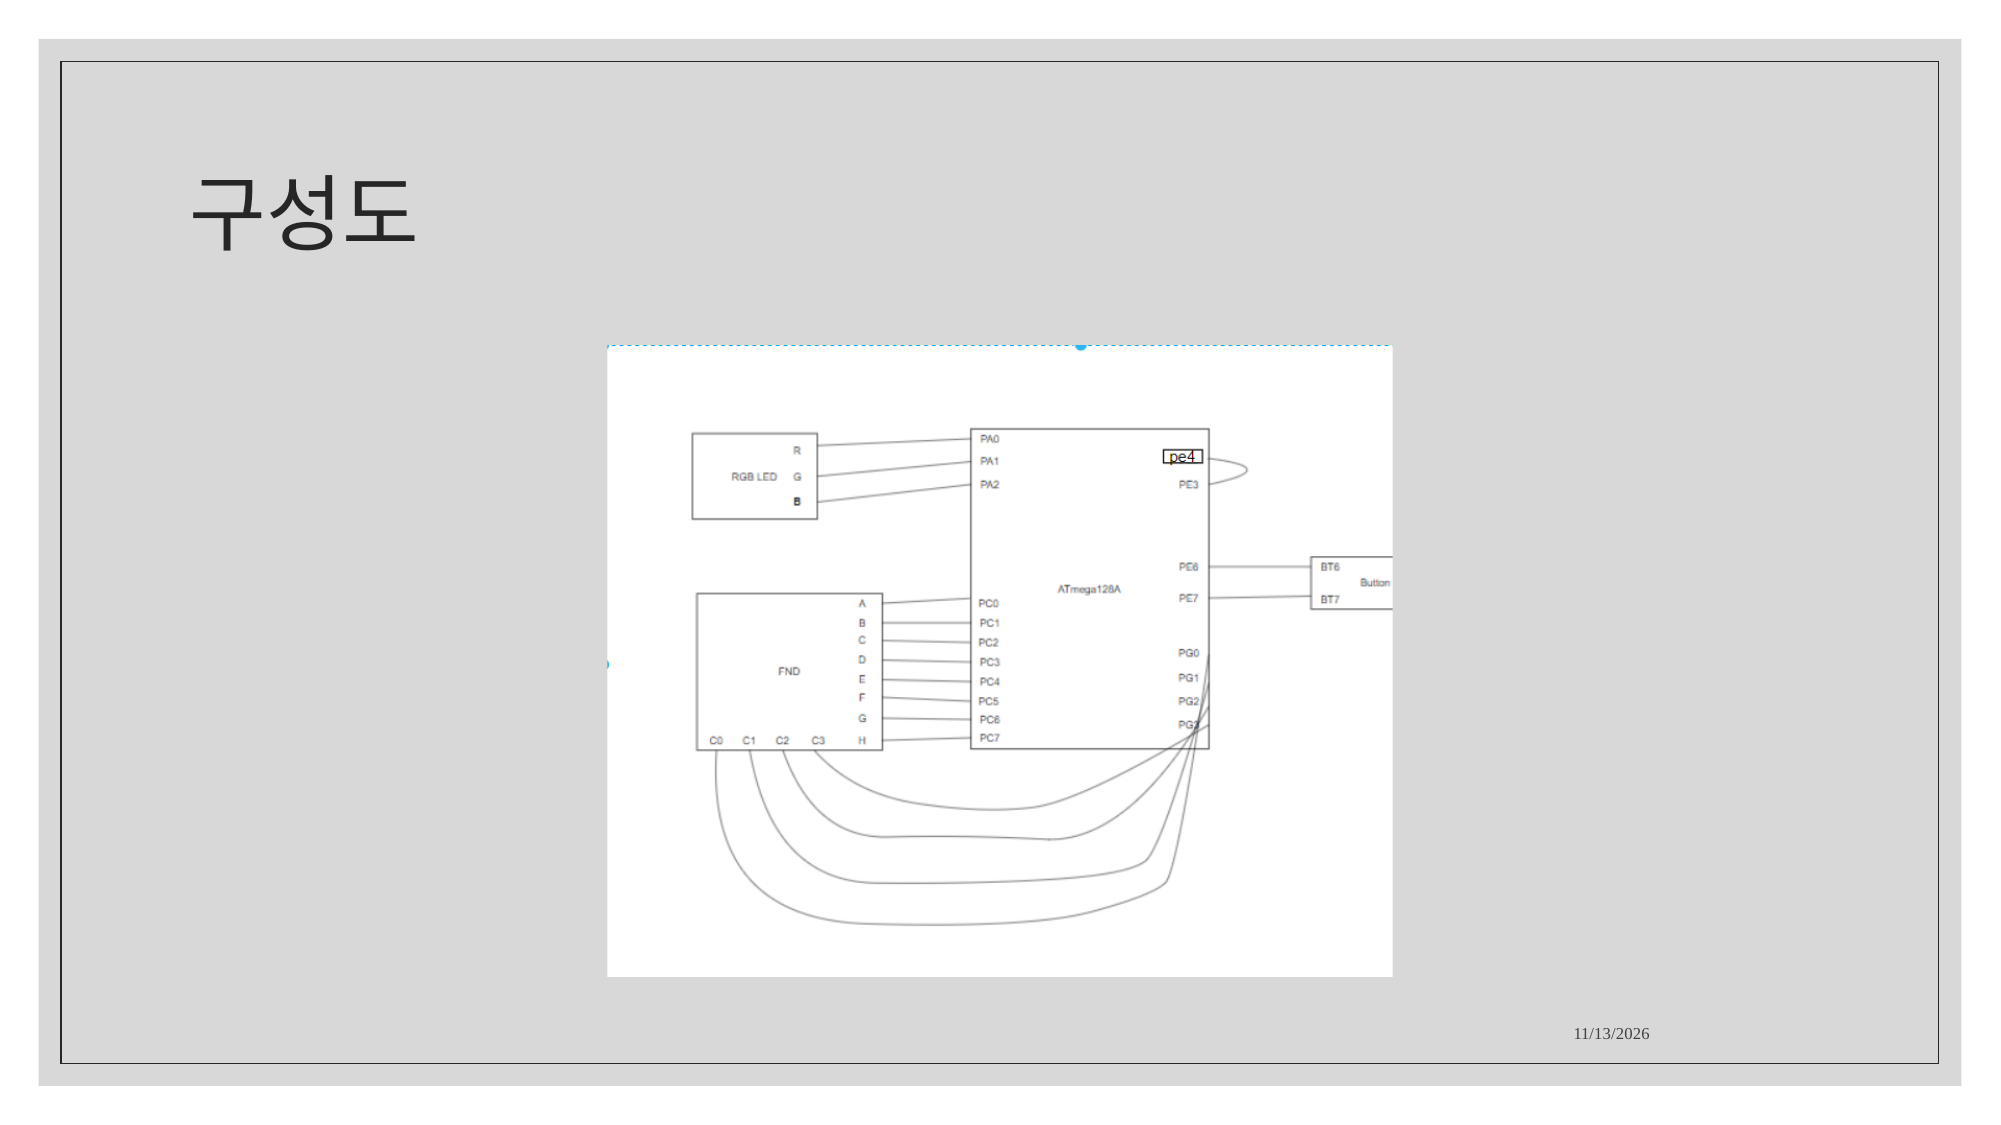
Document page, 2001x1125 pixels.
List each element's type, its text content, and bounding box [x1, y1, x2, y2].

picture [607, 344, 1393, 977]
title 구성도 [174, 105, 1825, 331]
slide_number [1190, 990, 1665, 1050]
